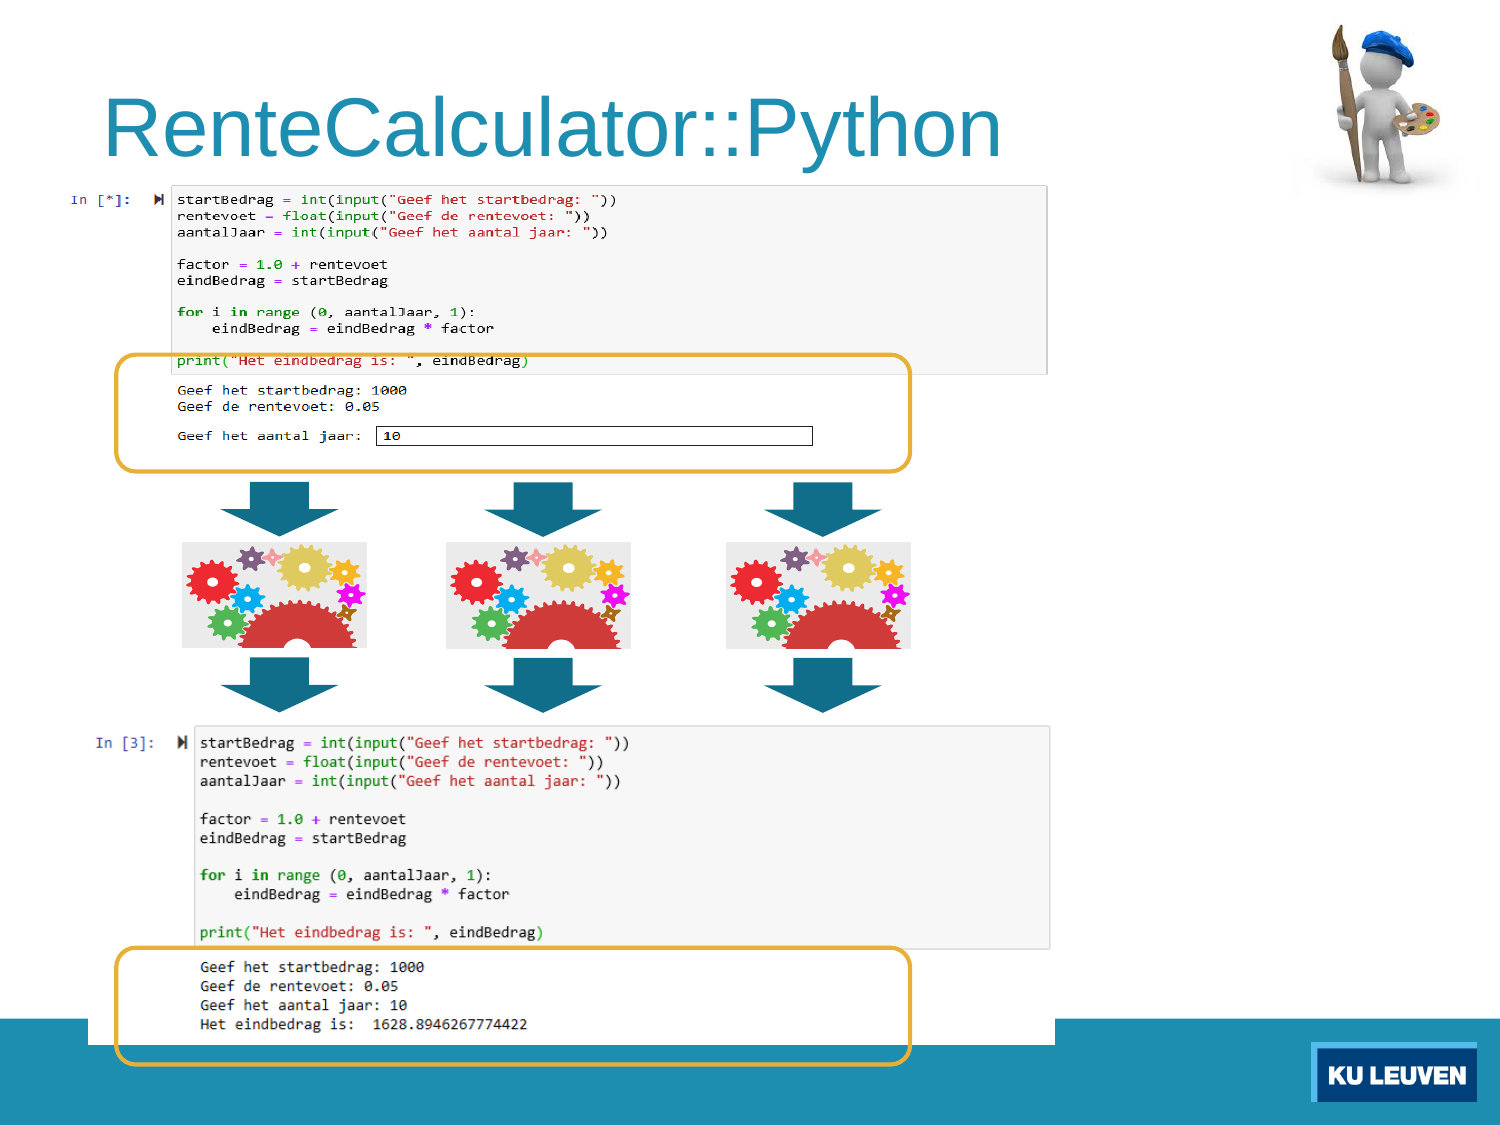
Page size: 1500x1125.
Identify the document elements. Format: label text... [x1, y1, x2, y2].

text_box [114, 454, 912, 474]
text_box [218, 479, 341, 539]
text_box [218, 655, 341, 715]
picture [56, 176, 1056, 454]
text_box [481, 480, 605, 539]
text_box [481, 655, 605, 715]
picture [446, 542, 631, 649]
picture [182, 541, 367, 649]
text_box [114, 1046, 913, 1067]
text_box [761, 655, 884, 715]
picture [87, 721, 1056, 1046]
title RenteCalculator::Python [93, 34, 1406, 225]
picture [1289, 3, 1484, 198]
picture [725, 542, 911, 649]
picture [1311, 1042, 1477, 1102]
text_box [761, 480, 884, 539]
